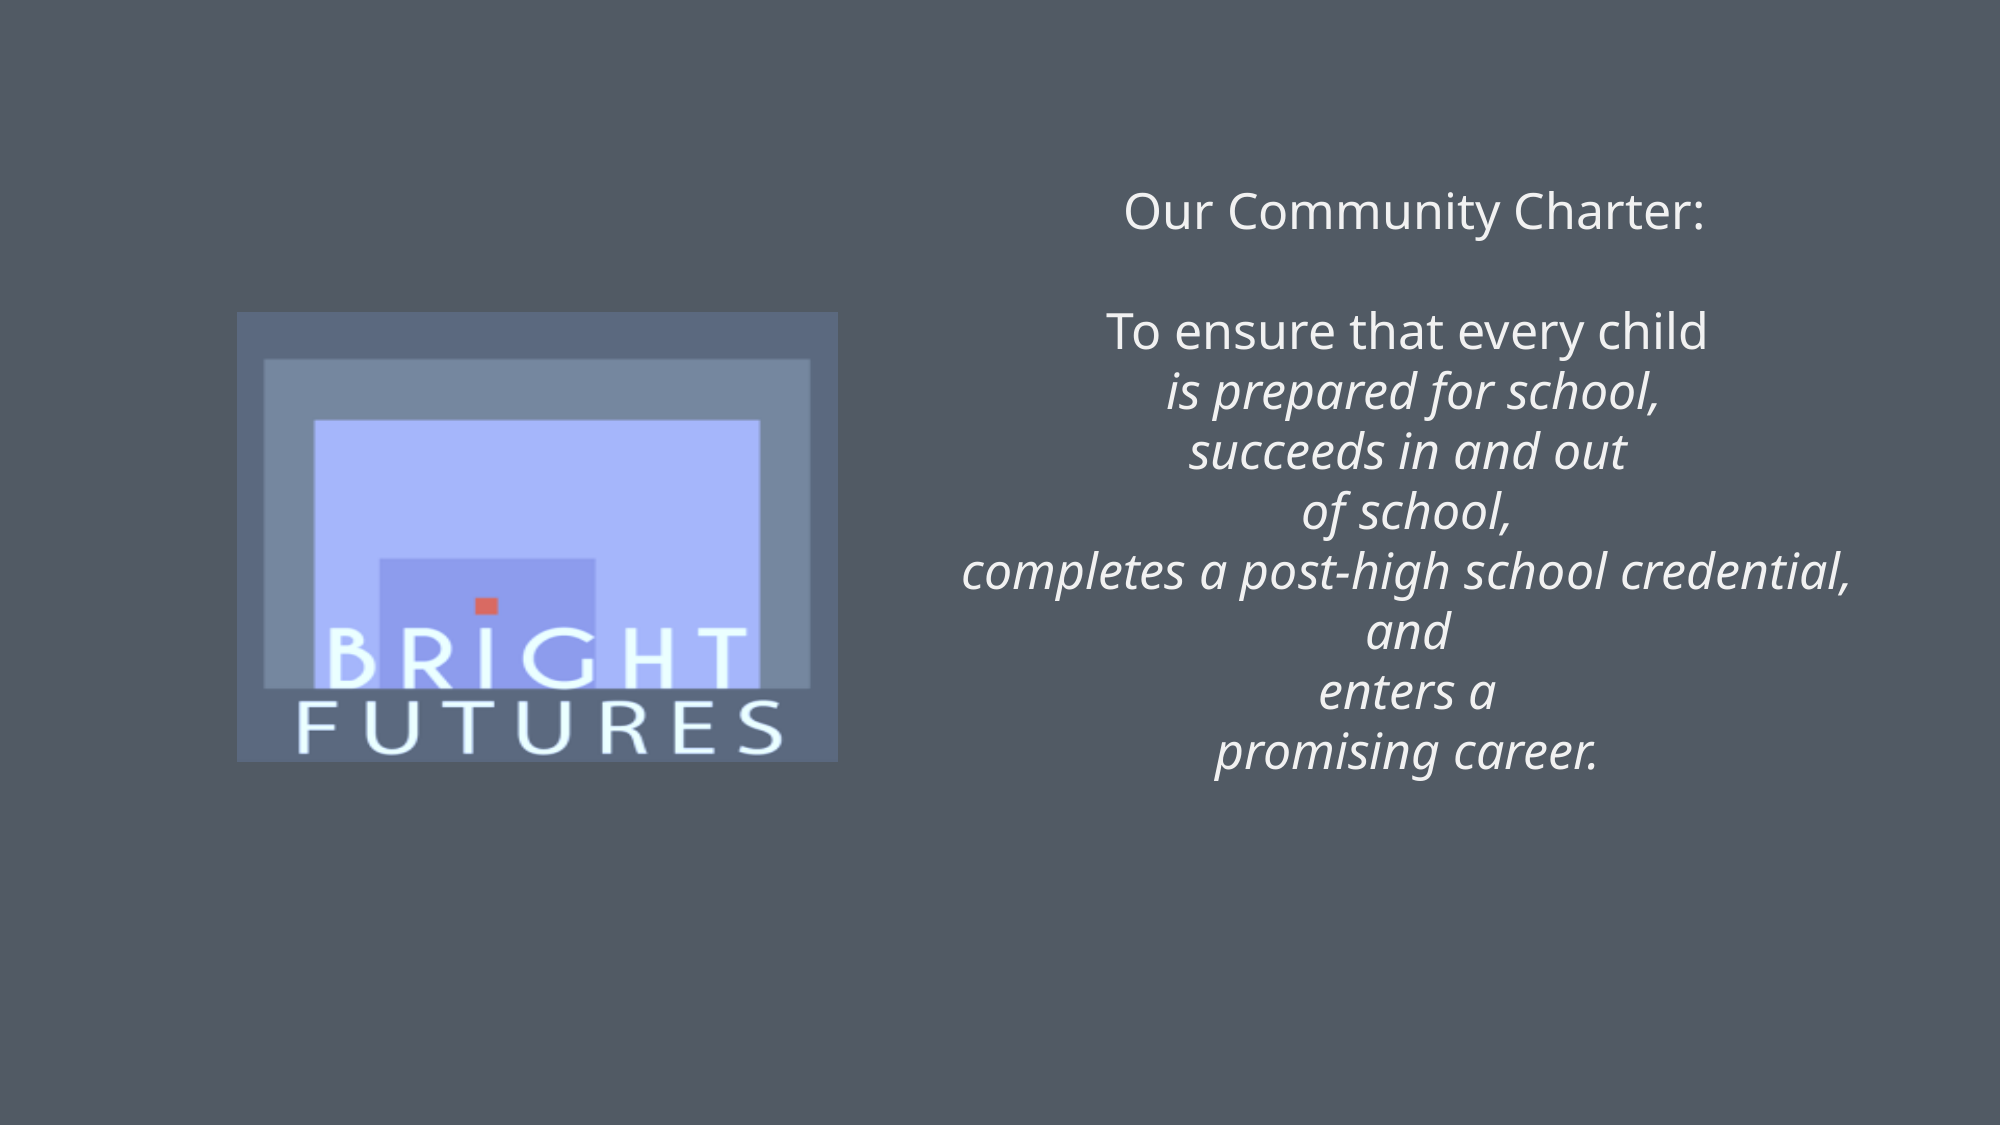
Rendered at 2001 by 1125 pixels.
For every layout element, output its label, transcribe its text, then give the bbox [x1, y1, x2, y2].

text_box Our Community Charter: To ensure that every child is prepared for school, succeeds in and out of school, completes a post-high school credential, and enters a promising career. [914, 171, 1915, 787]
picture [237, 312, 838, 762]
